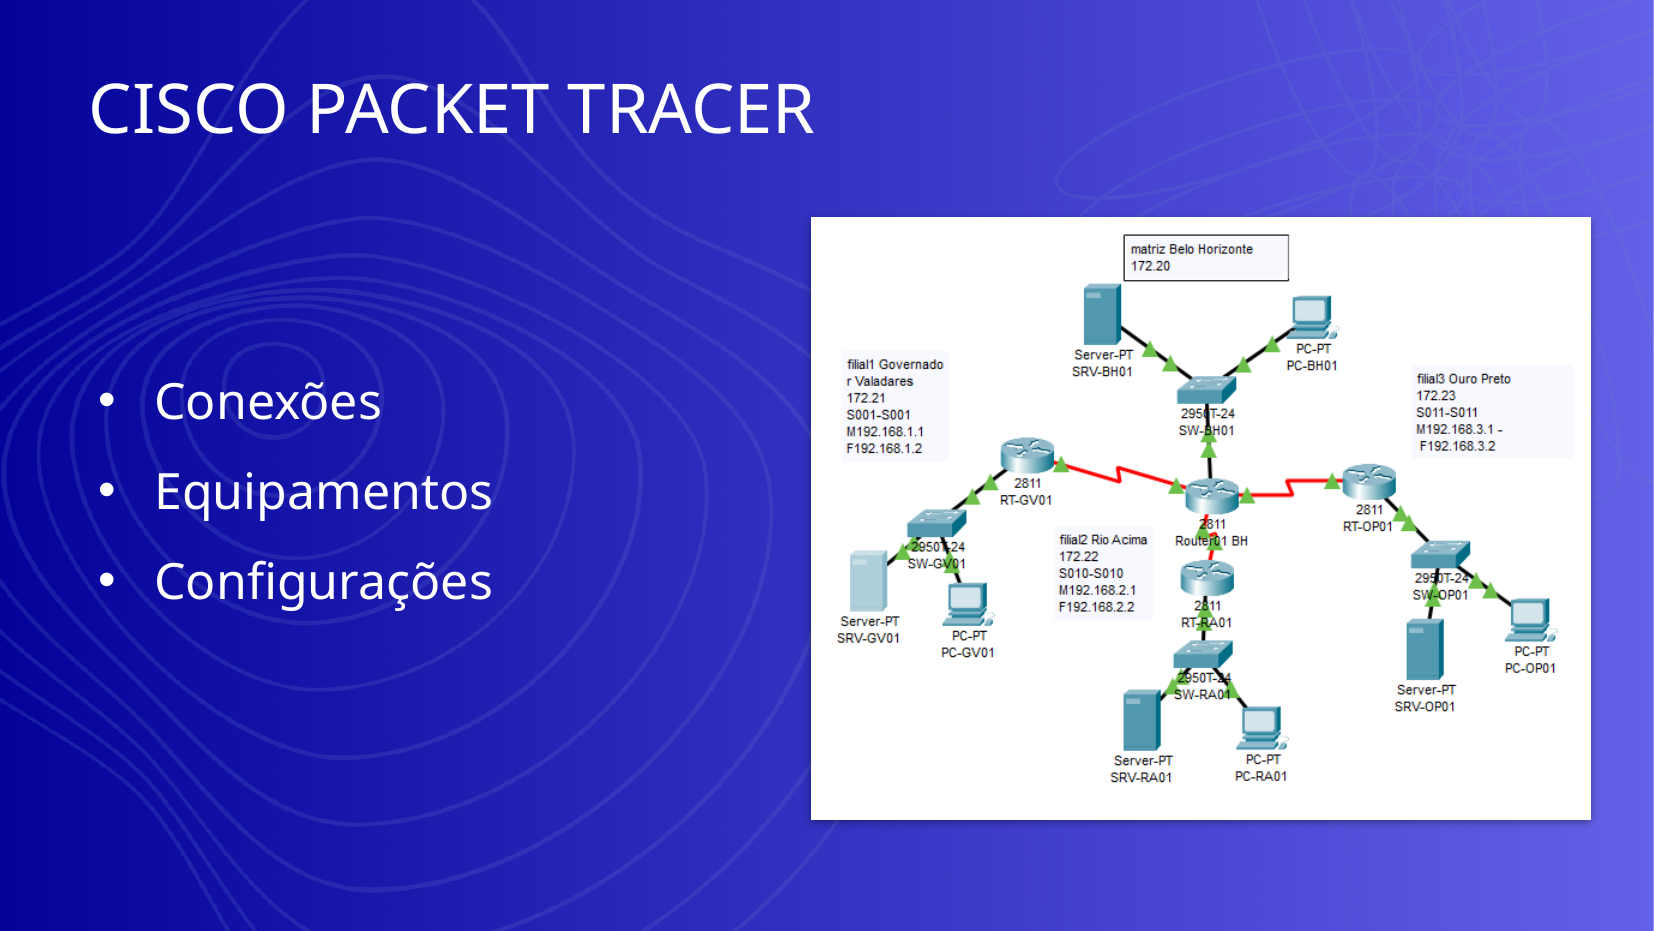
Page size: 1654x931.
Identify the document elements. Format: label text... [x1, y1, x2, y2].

text_box CISCO PACKET TRACER [89, 51, 932, 161]
text_box Conexões Equipamentos Configurações [83, 332, 683, 618]
picture [0, 0, 1654, 931]
